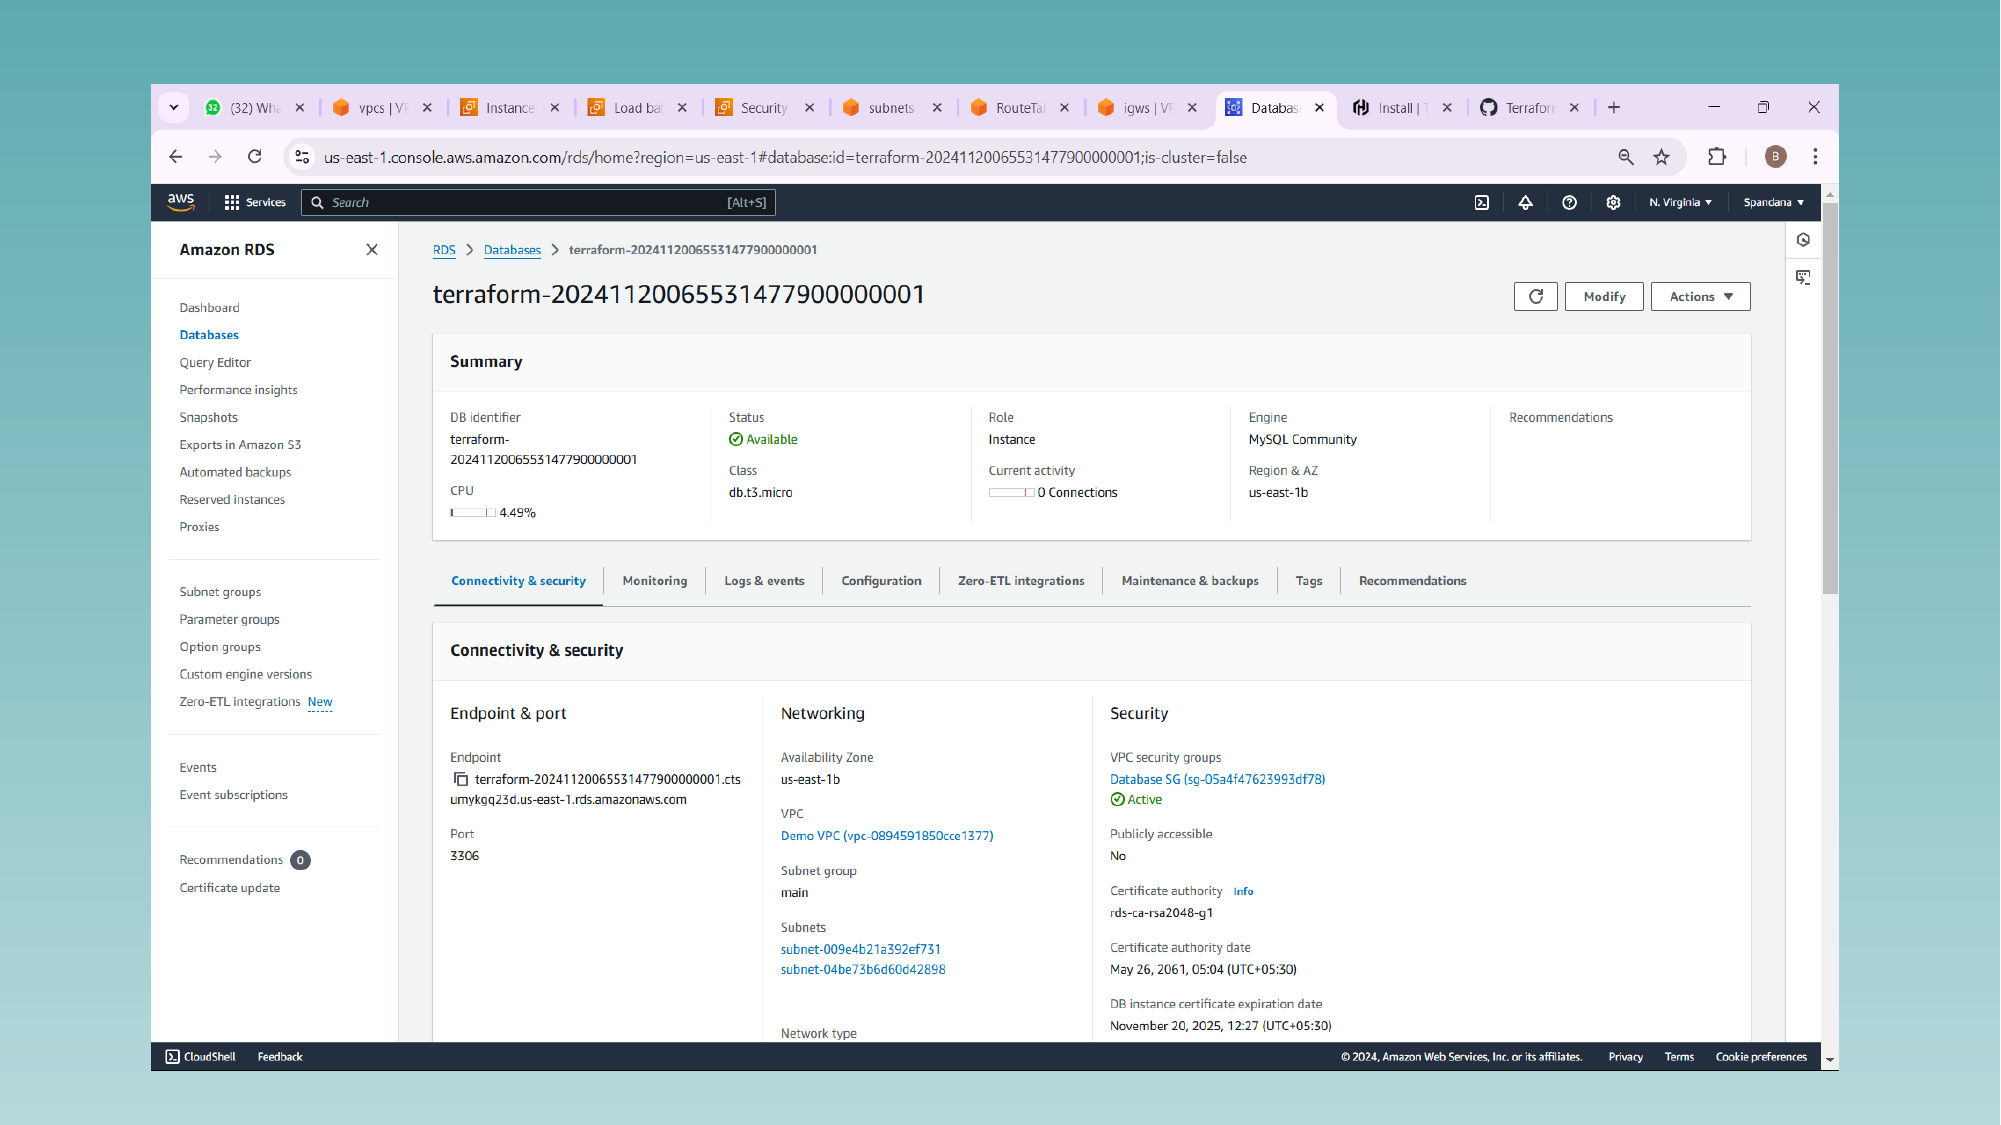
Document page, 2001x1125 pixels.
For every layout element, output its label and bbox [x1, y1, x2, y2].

picture [151, 84, 1840, 1071]
